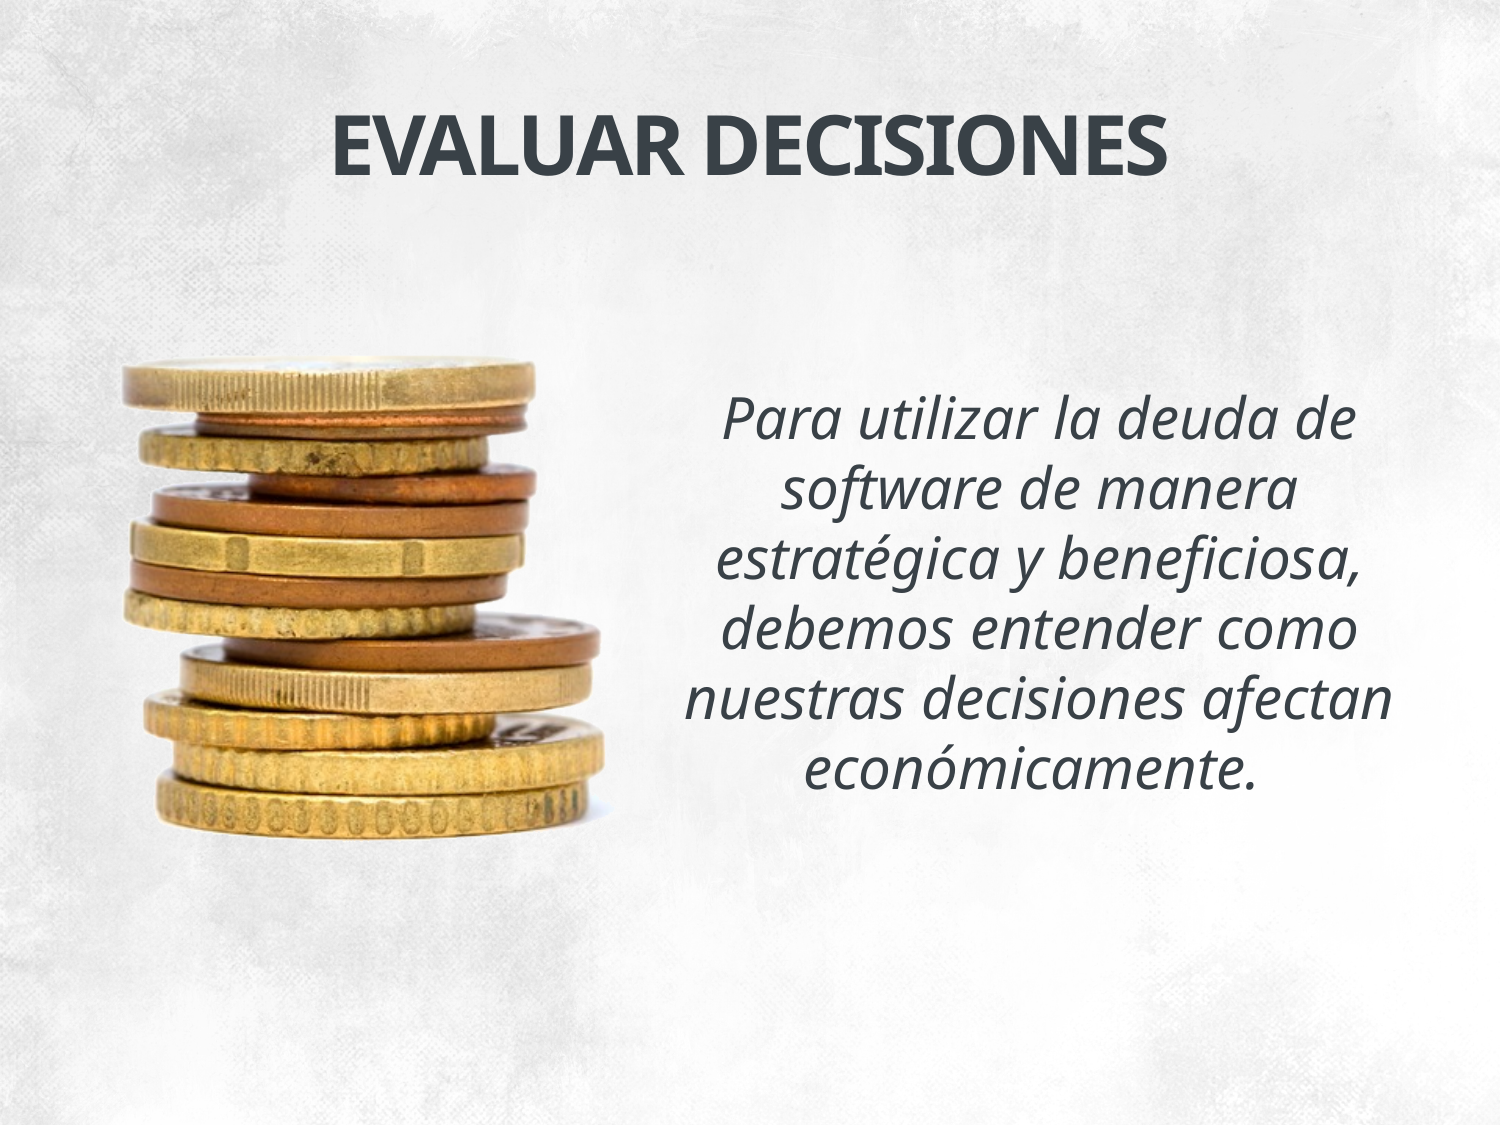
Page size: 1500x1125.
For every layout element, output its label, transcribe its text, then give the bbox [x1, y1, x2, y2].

picture [0, 0, 1500, 1125]
text_box Para utilizar la deuda de software de manera estratégica y beneficiosa, debemos entender como nuestras decisiones afectan económicamente. [658, 373, 1425, 809]
text_box EVALUAR DECISIONES [74, 47, 1425, 237]
